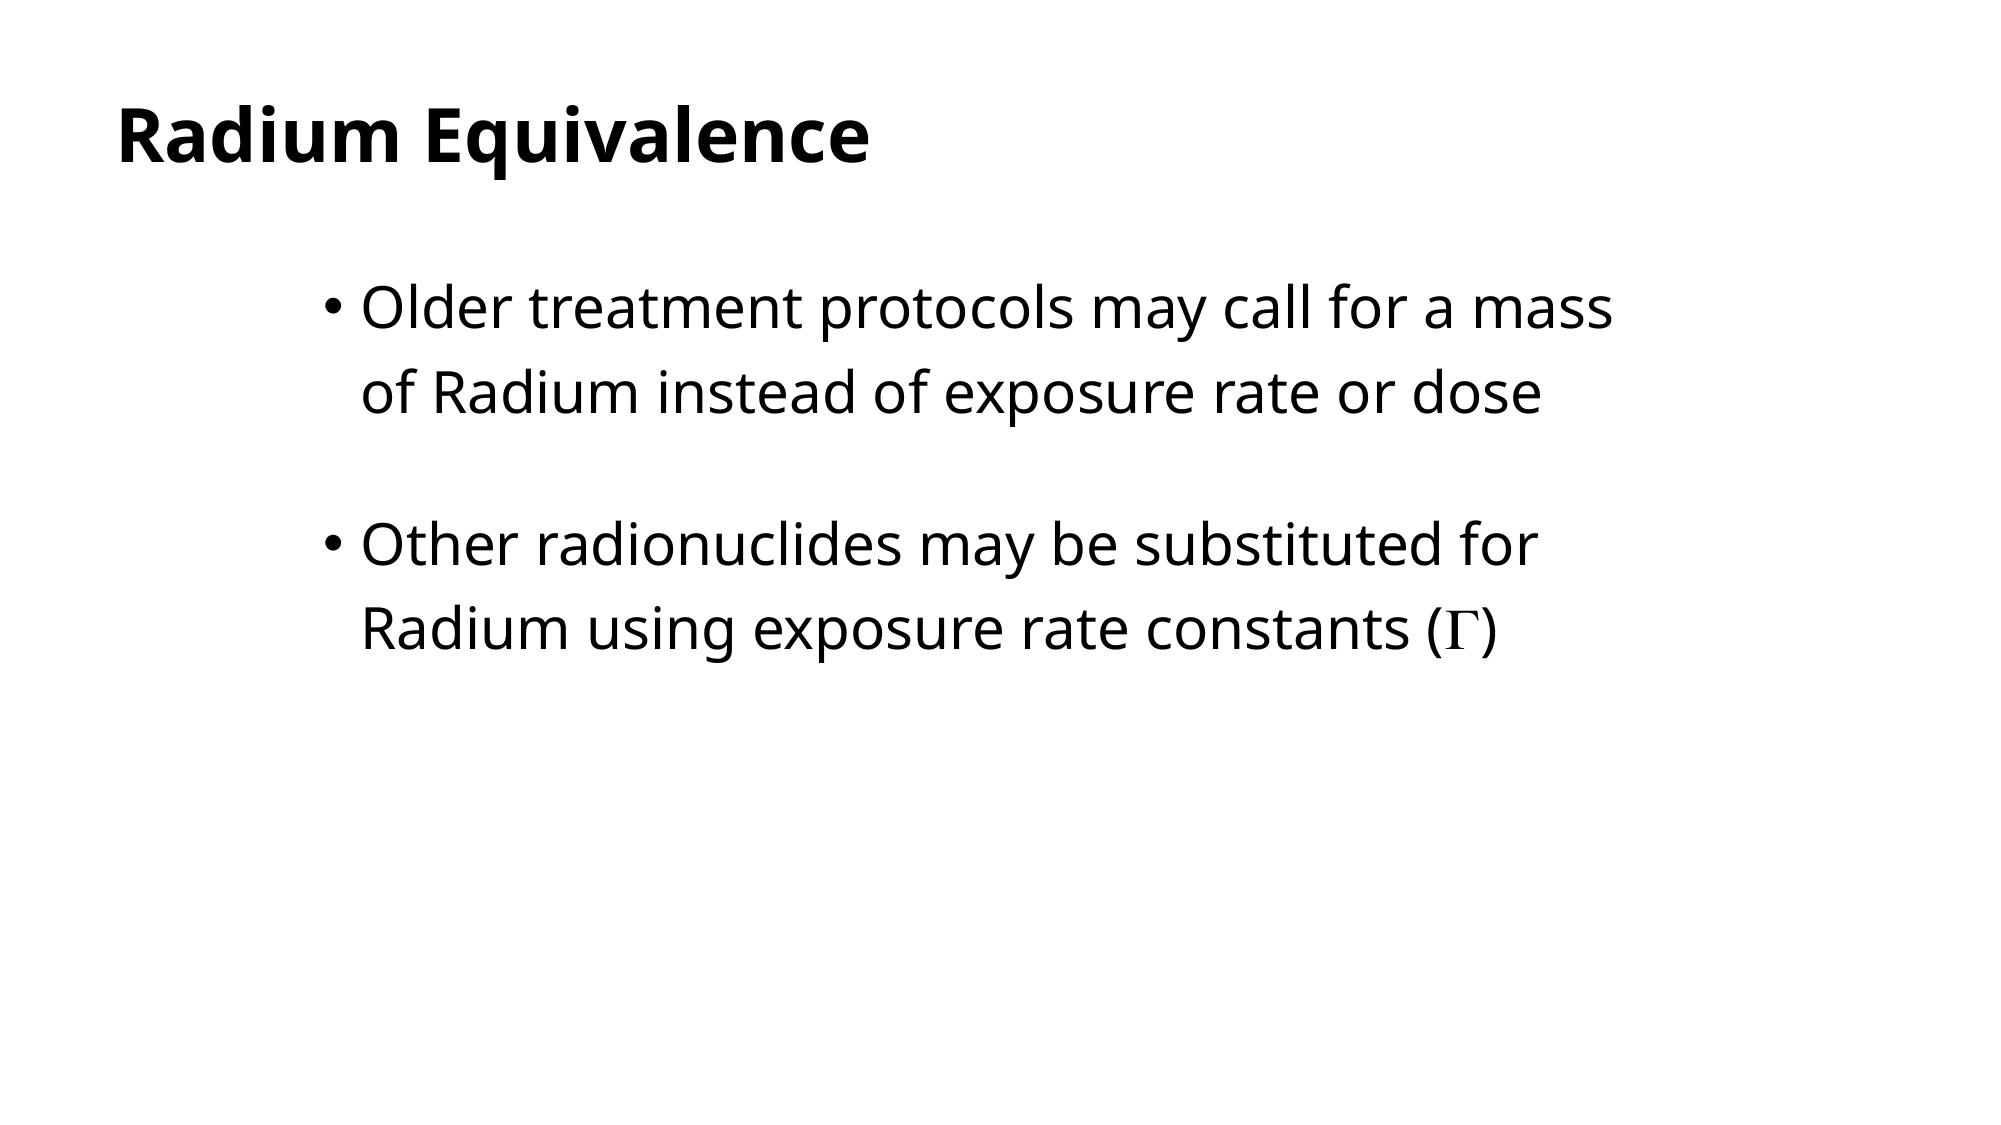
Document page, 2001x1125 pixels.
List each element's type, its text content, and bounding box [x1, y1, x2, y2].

list Older treatment protocols may call for a mass of Radium instead of exposure rate or dose Other radionuclides may be substituted for Radium using exposure rate constants () [308, 249, 1687, 992]
title Radium Equivalence [100, 90, 1849, 276]
